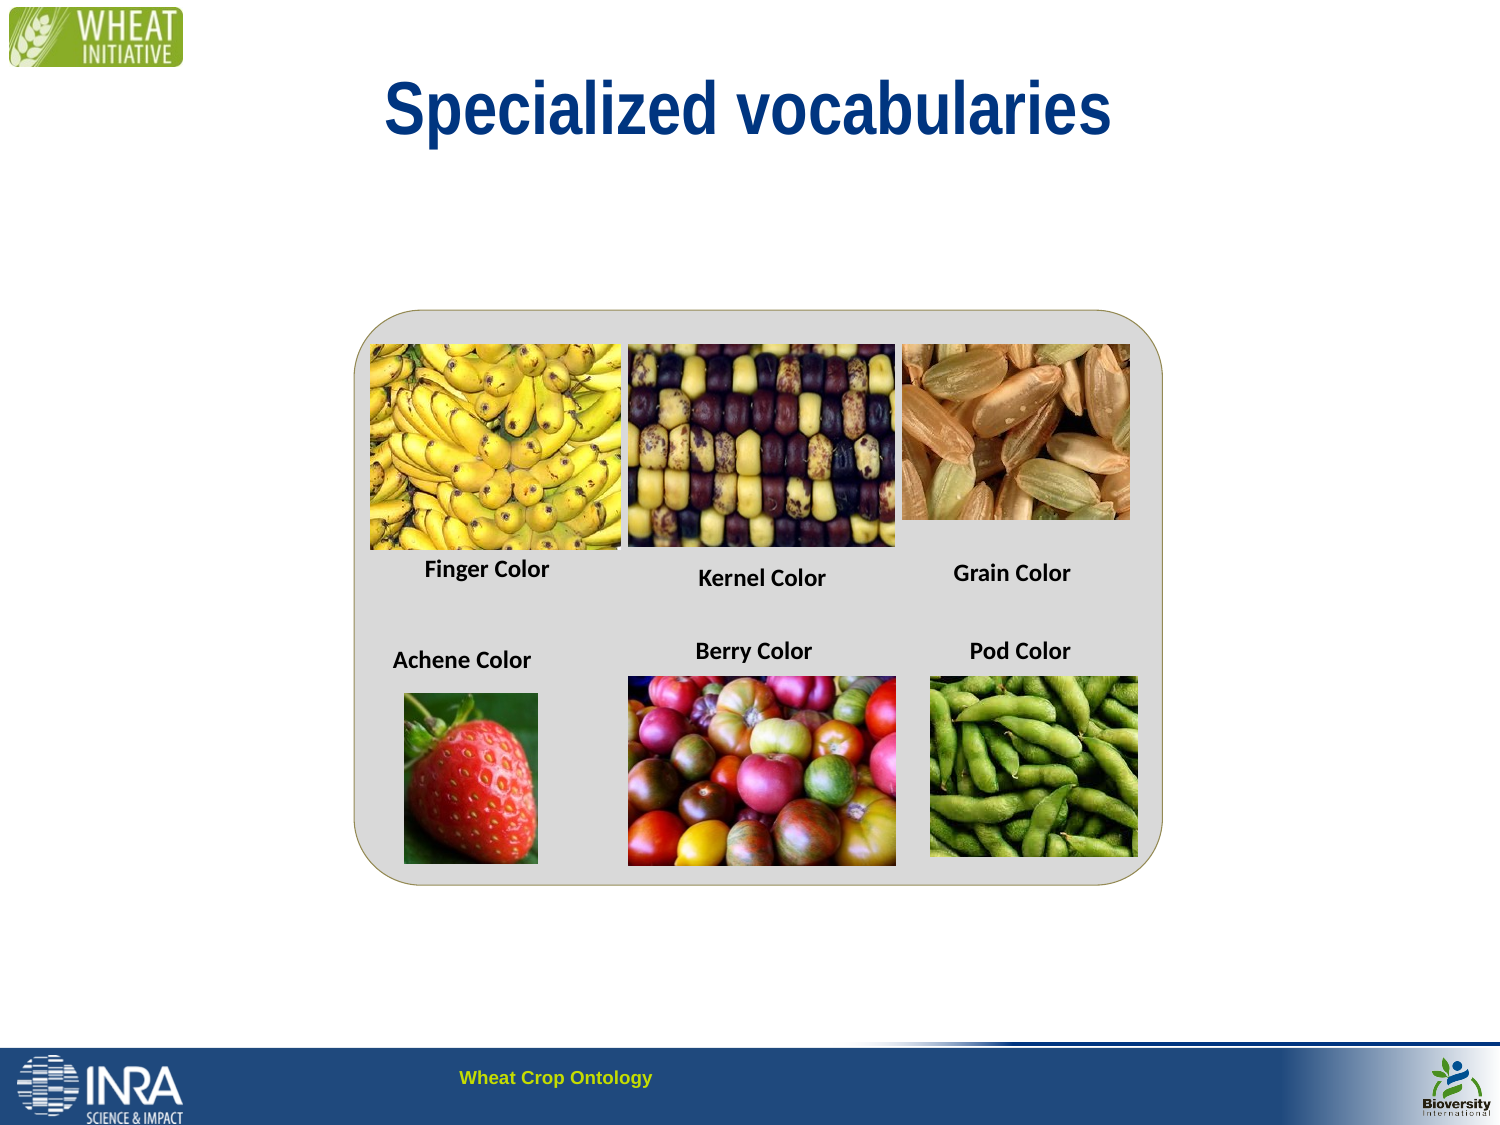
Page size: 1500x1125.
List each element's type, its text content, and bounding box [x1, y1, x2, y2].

picture [1423, 1057, 1491, 1116]
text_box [337, 309, 1163, 886]
picture [17, 1055, 183, 1124]
title Specialized vocabularies [75, 27, 1422, 157]
picture [9, 7, 183, 67]
